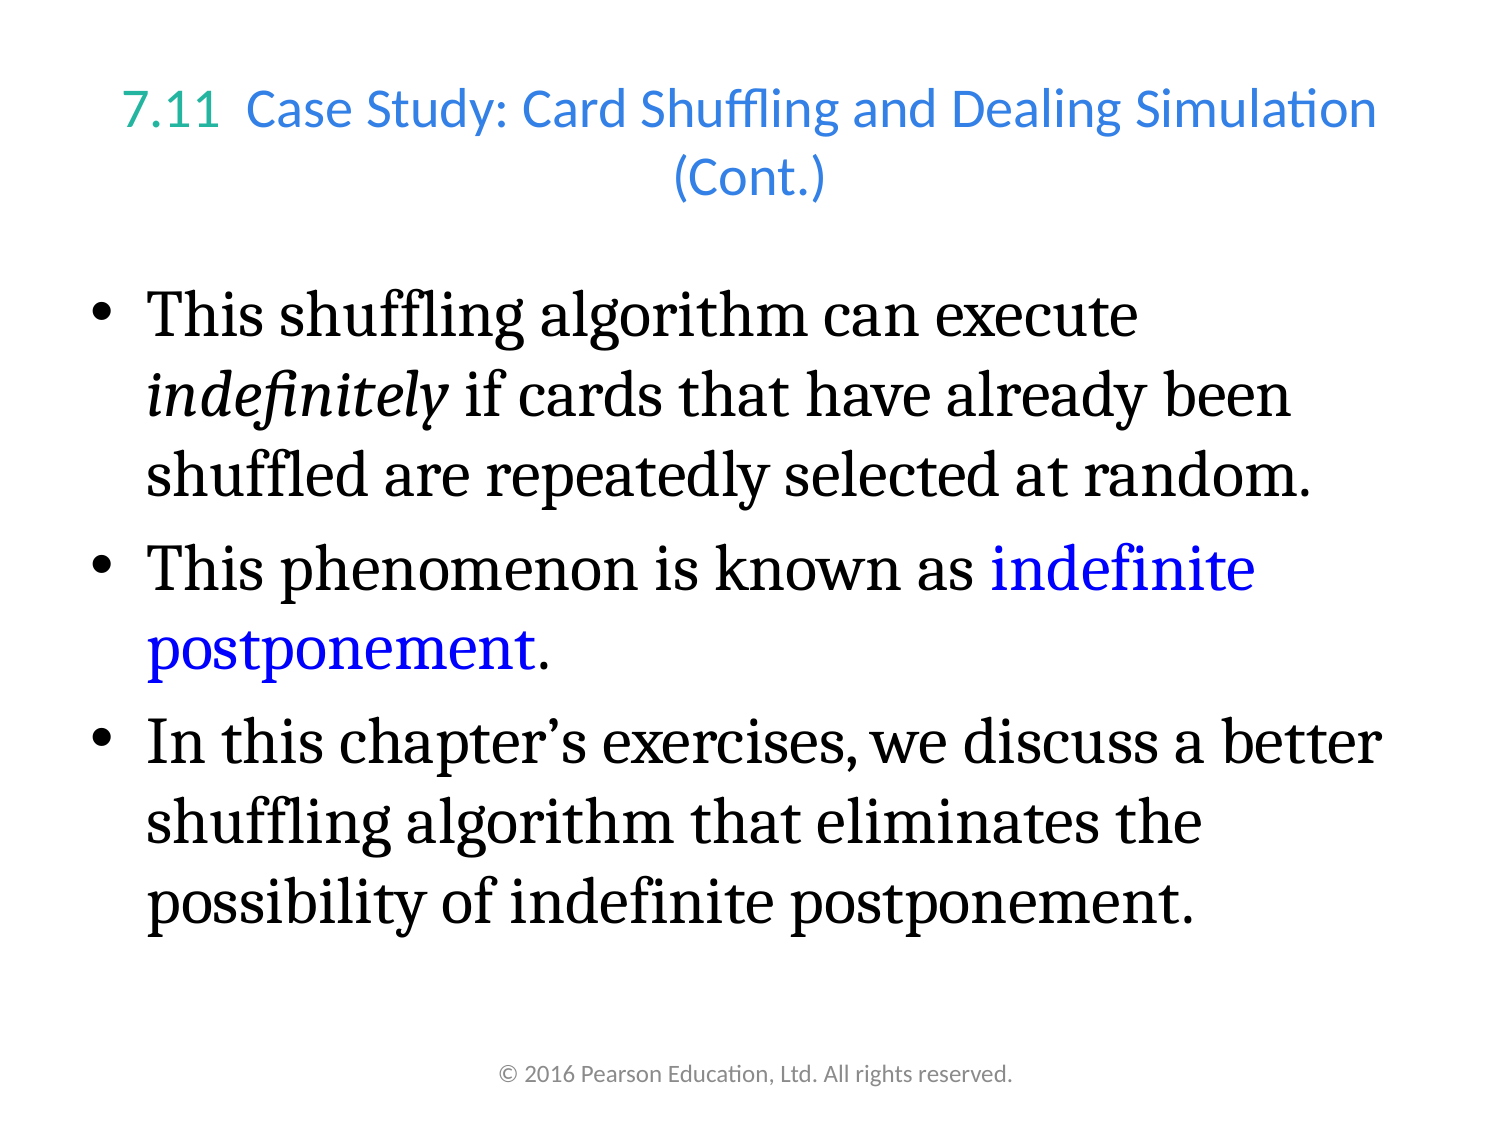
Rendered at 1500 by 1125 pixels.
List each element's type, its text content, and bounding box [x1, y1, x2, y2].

footer © 2016 Pearson Education, Ltd. All rights reserved. [362, 1042, 1150, 1103]
list This shuffling algorithm can execute indefinitely if cards that have already been shuffled are repeatedly selected at random. This phenomenon is known as indefinite postponement. In this chapter’s exercises, we discuss a better shuffling algorithm that eliminates the possibility of indefinite postponement. [75, 262, 1425, 1005]
title 7.11 Case Study: Card Shuffling and Dealing Simulation (Cont.) [75, 45, 1425, 233]
